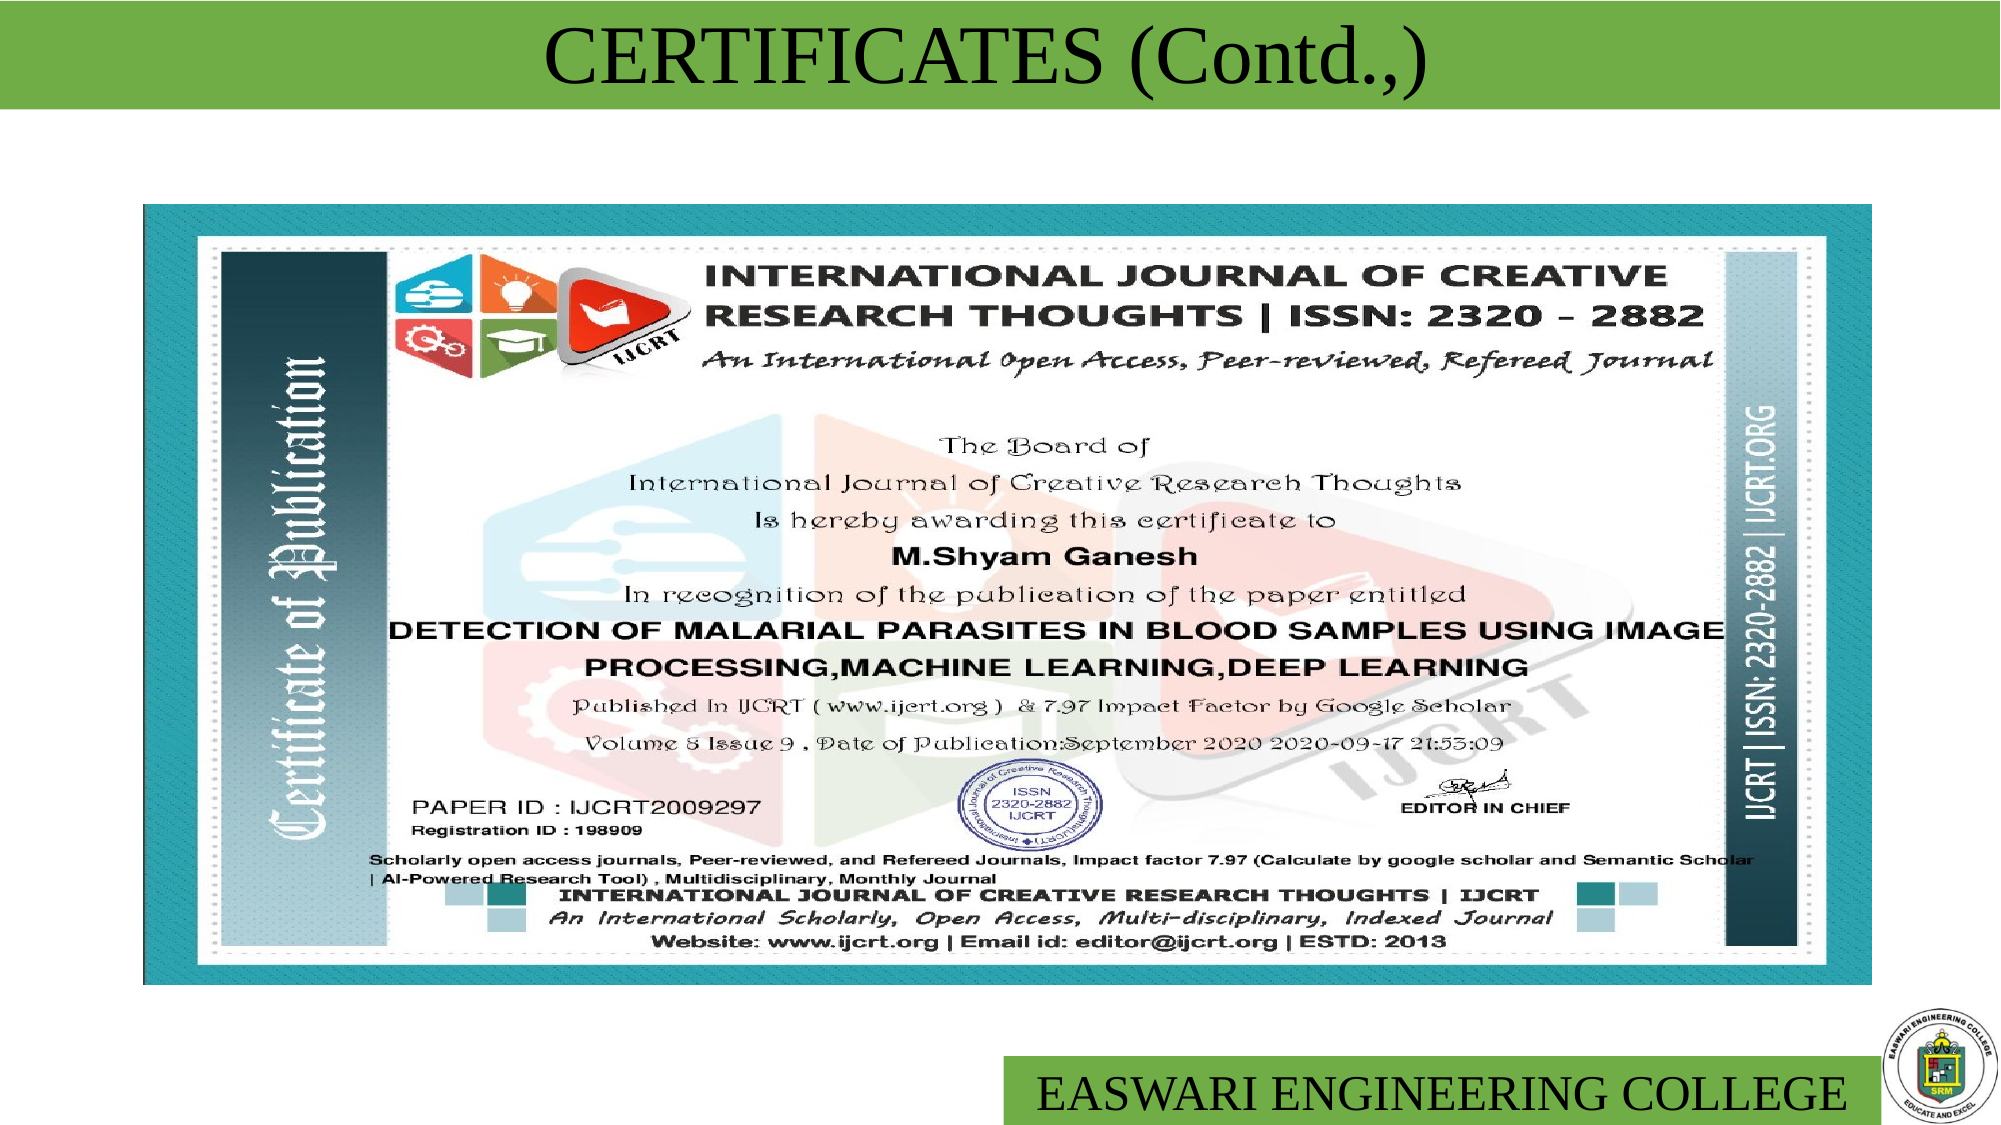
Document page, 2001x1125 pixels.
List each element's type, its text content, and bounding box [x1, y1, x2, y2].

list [143, 204, 1872, 986]
title CERTIFICATES (Contd.,) [124, 0, 1850, 119]
picture [1882, 1008, 1998, 1124]
